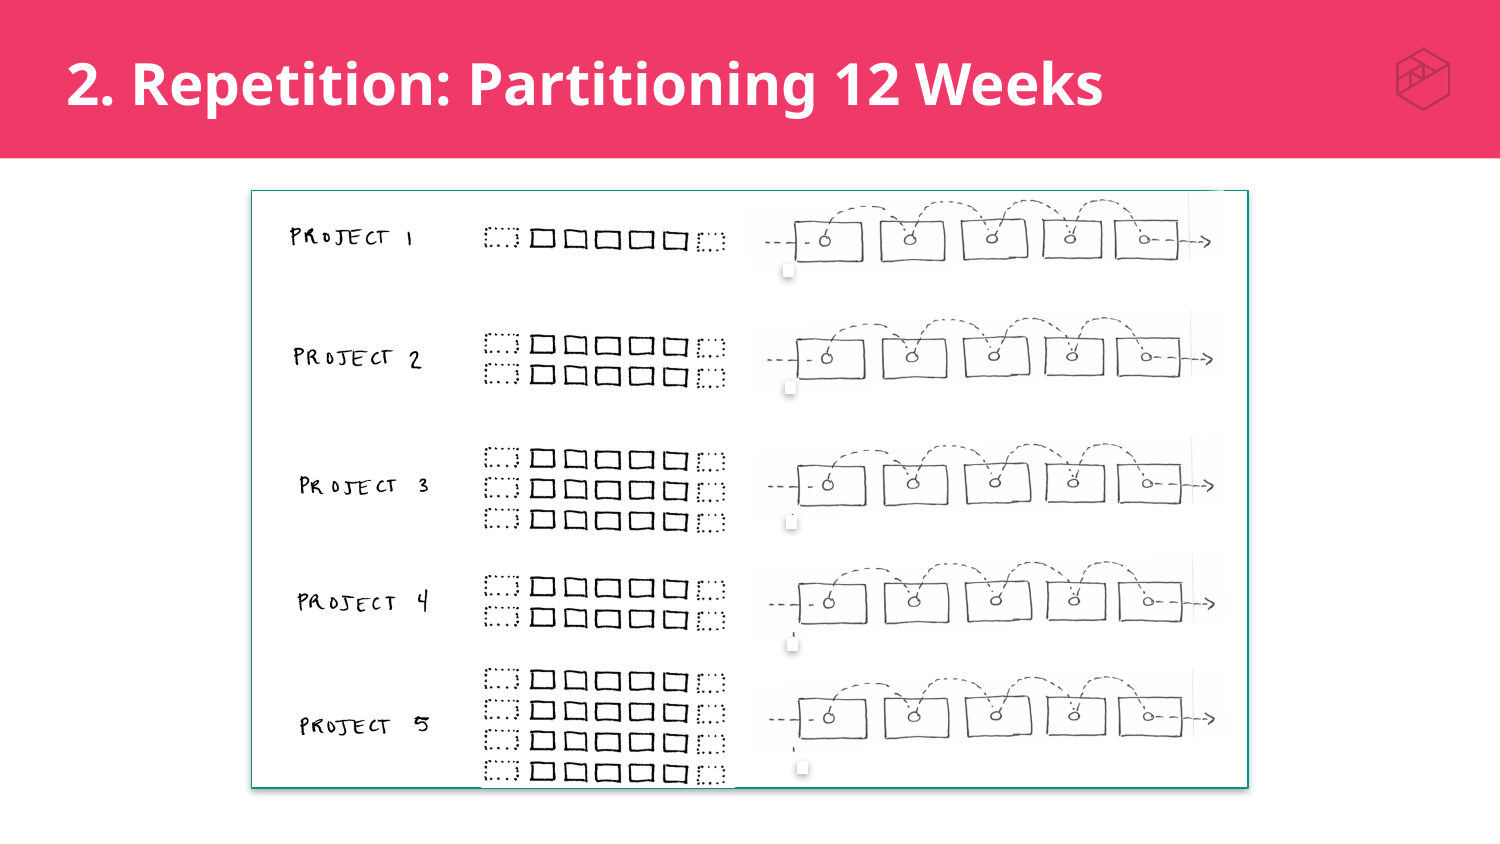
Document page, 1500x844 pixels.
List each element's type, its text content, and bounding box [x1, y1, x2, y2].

text_box [0, 0, 1500, 159]
picture [1396, 47, 1451, 111]
title 2. Repetition: Partitioning 12 Weeks [51, 32, 1198, 127]
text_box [251, 190, 1249, 789]
